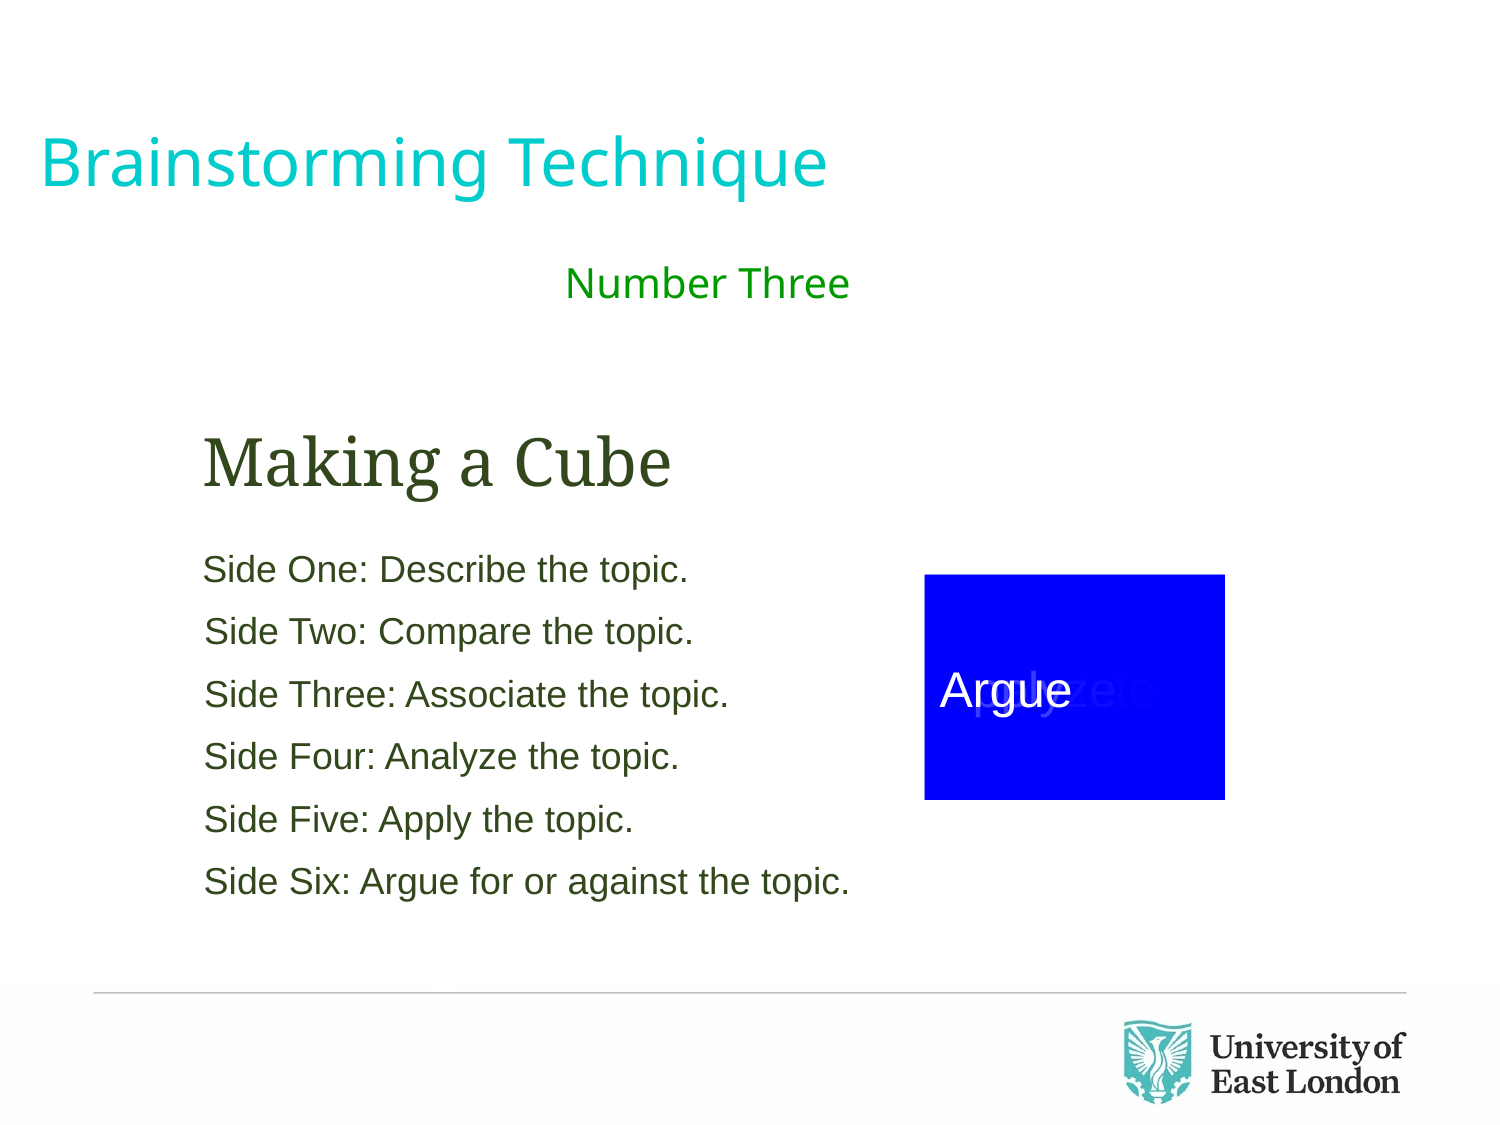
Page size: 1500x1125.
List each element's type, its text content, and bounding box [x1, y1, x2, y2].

text_box Argue [924, 574, 1225, 800]
text_box Side Six: Argue for or against the topic. [189, 849, 866, 910]
text_box Side Two: Compare the topic. [189, 599, 710, 660]
text_box Side Three: Associate the topic. [189, 662, 745, 723]
text_box Brainstorming Technique [24, 112, 1138, 208]
text_box Side Four: Analyze the topic. [189, 724, 696, 785]
text_box Side One: Describe the topic. [187, 537, 875, 598]
picture [0, 980, 1500, 1125]
text_box Side Five: Apply the topic. [188, 787, 650, 848]
text_box Making a Cube [187, 412, 725, 508]
text_box Number Three [549, 249, 1075, 315]
